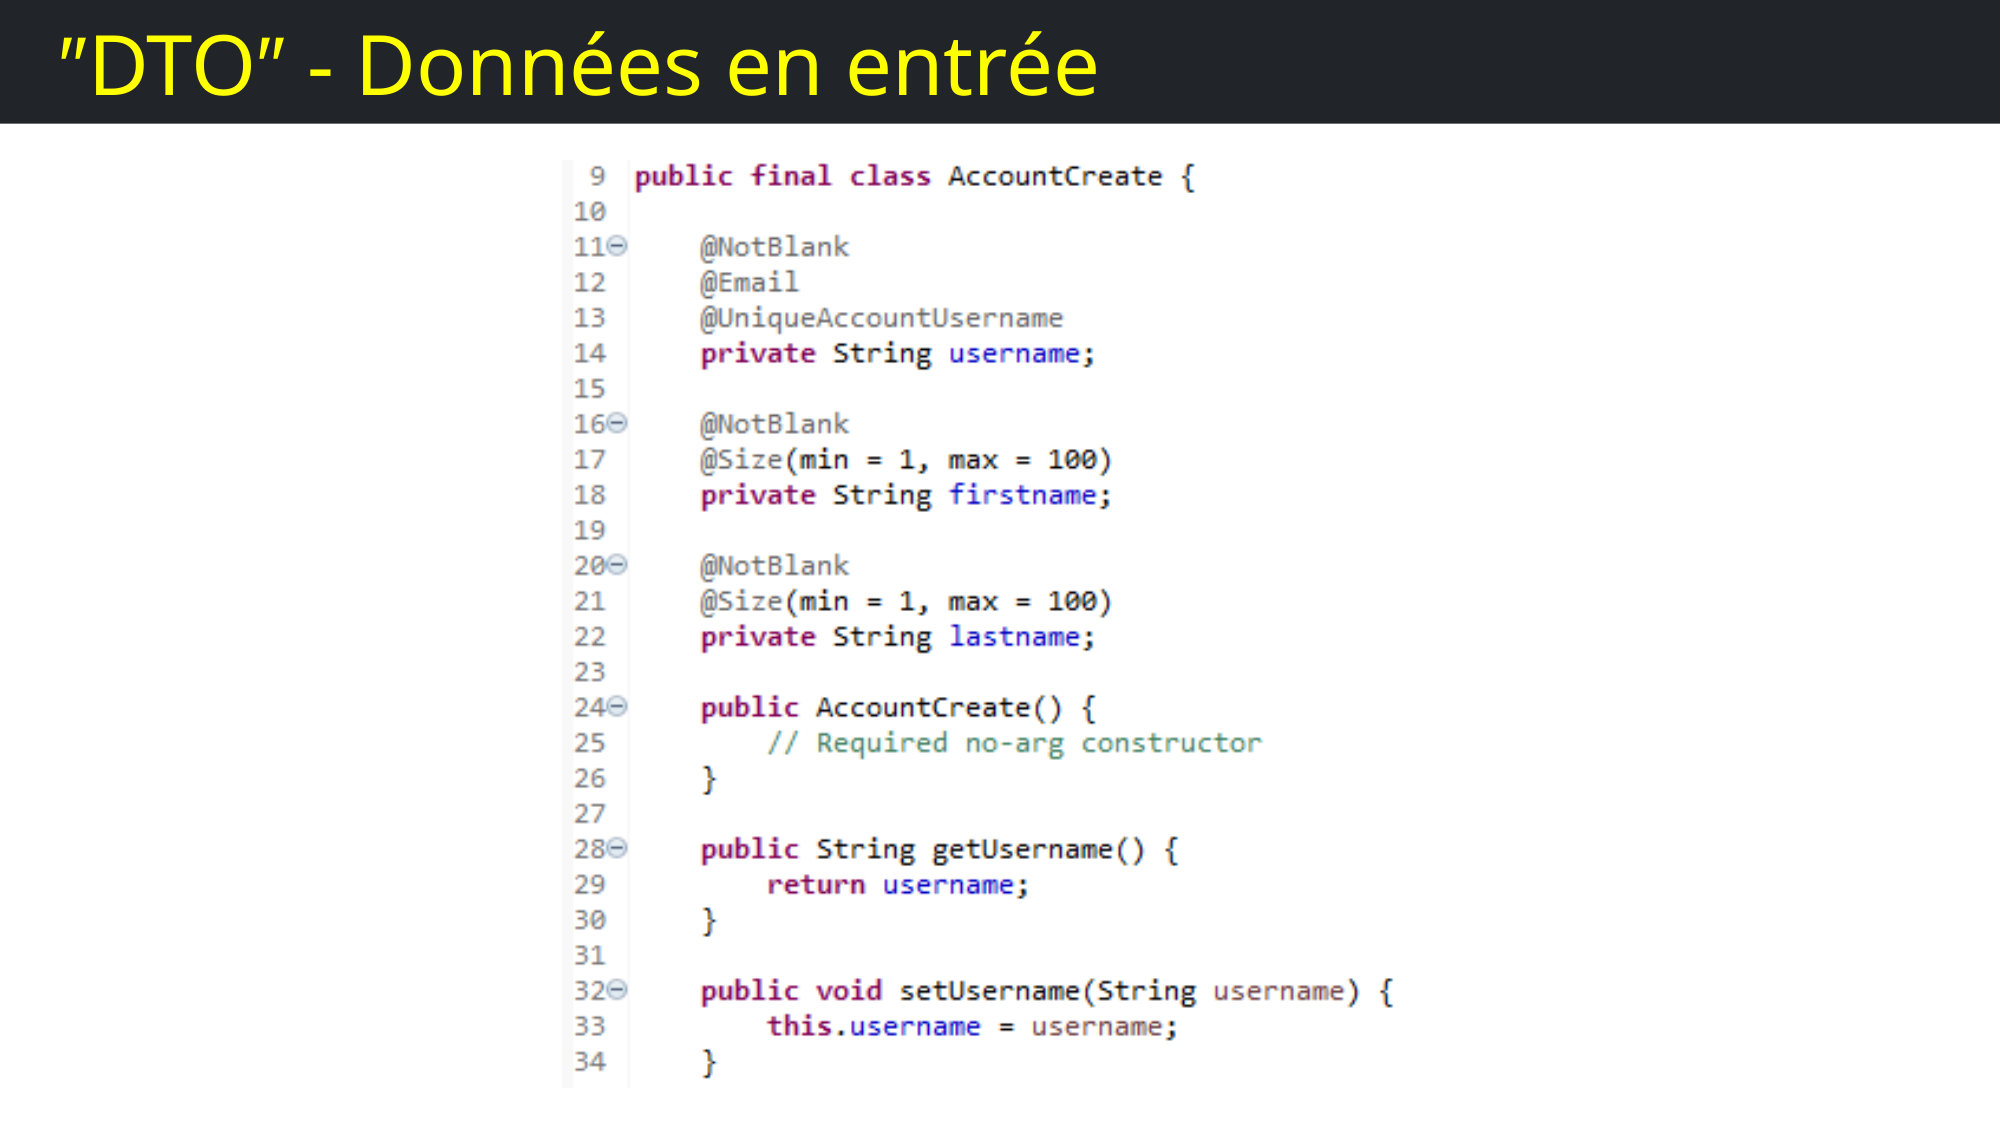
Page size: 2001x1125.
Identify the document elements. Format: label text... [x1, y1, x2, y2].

picture [562, 160, 1438, 1088]
text_box ″DTO″ - Données en entrée [0, 0, 2000, 124]
